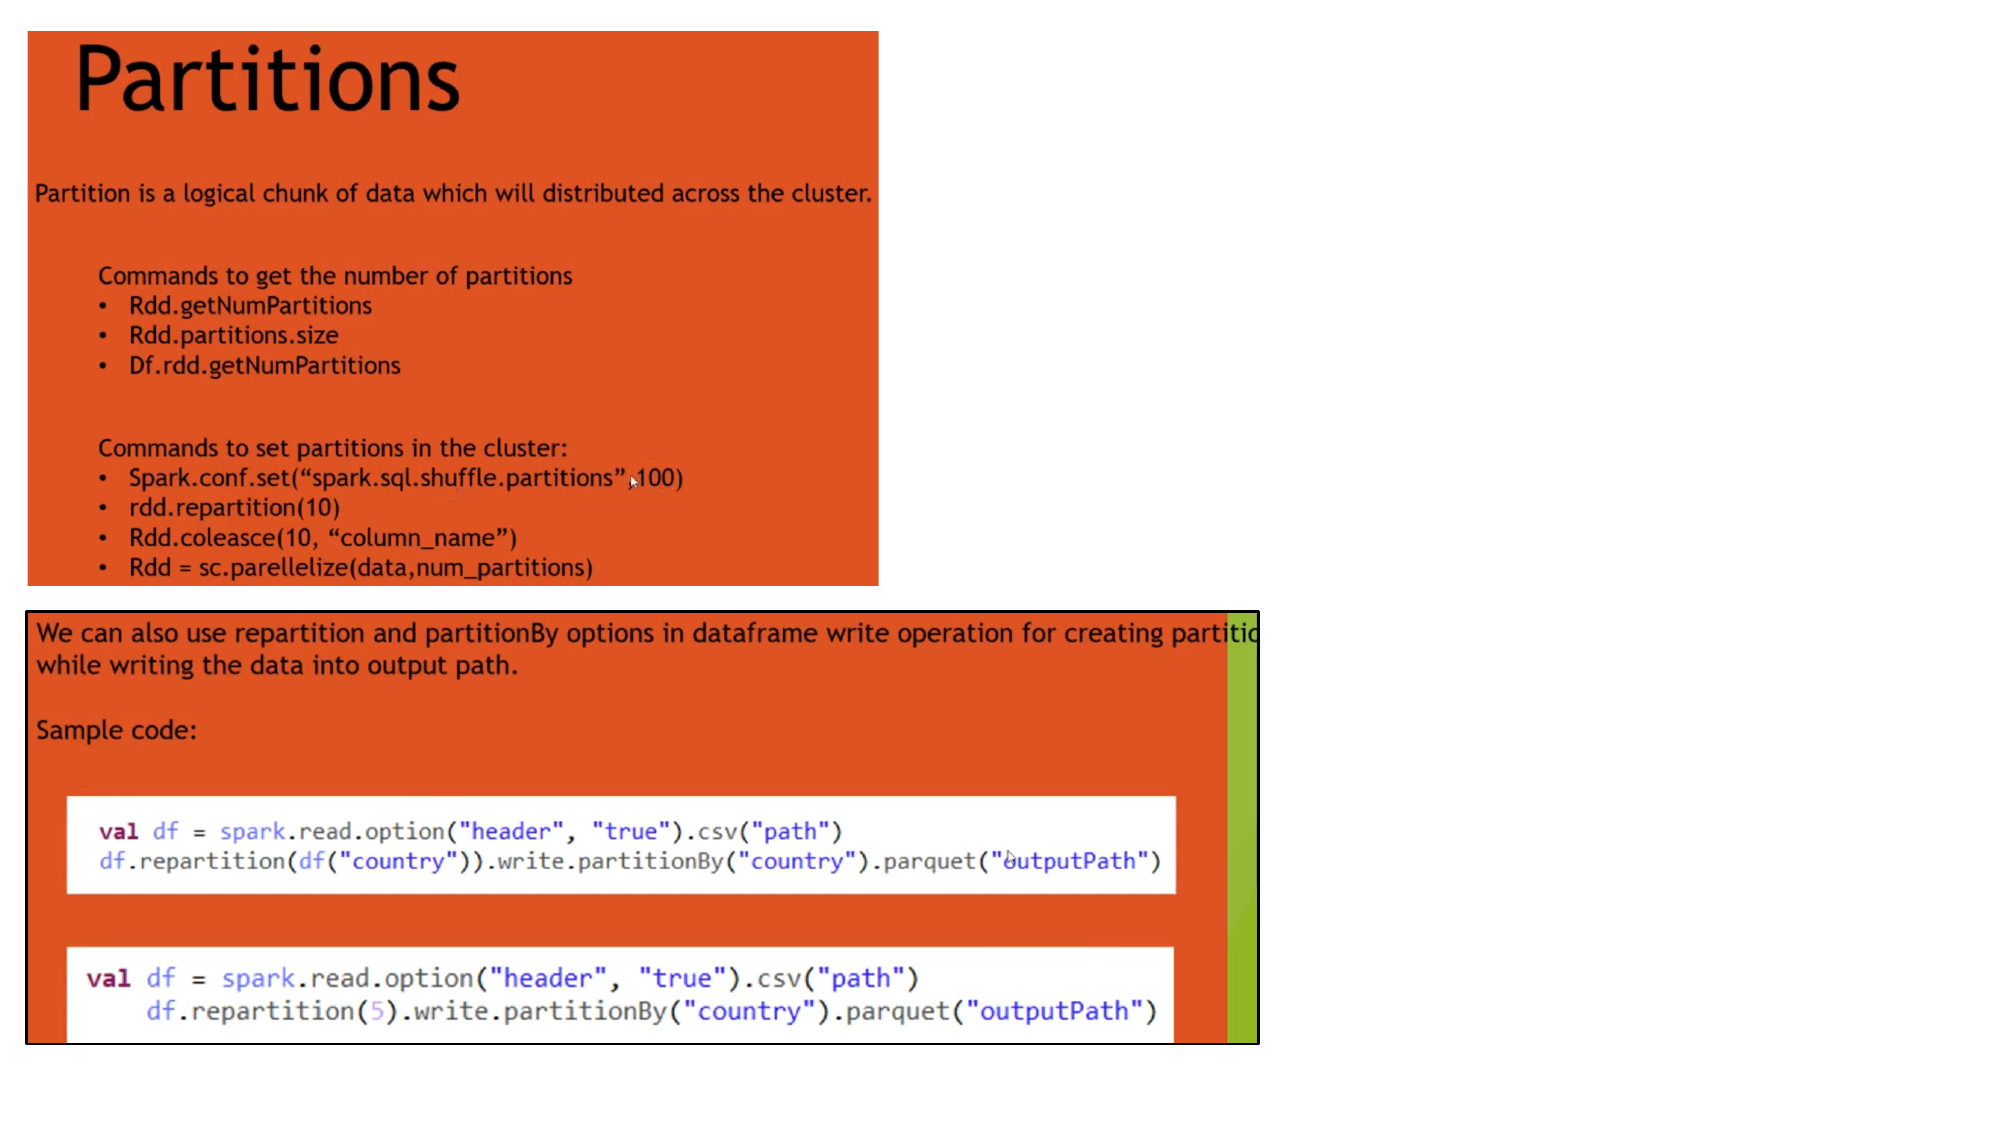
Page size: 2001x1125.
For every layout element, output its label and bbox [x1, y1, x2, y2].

picture [27, 30, 879, 586]
picture [27, 613, 1258, 1043]
